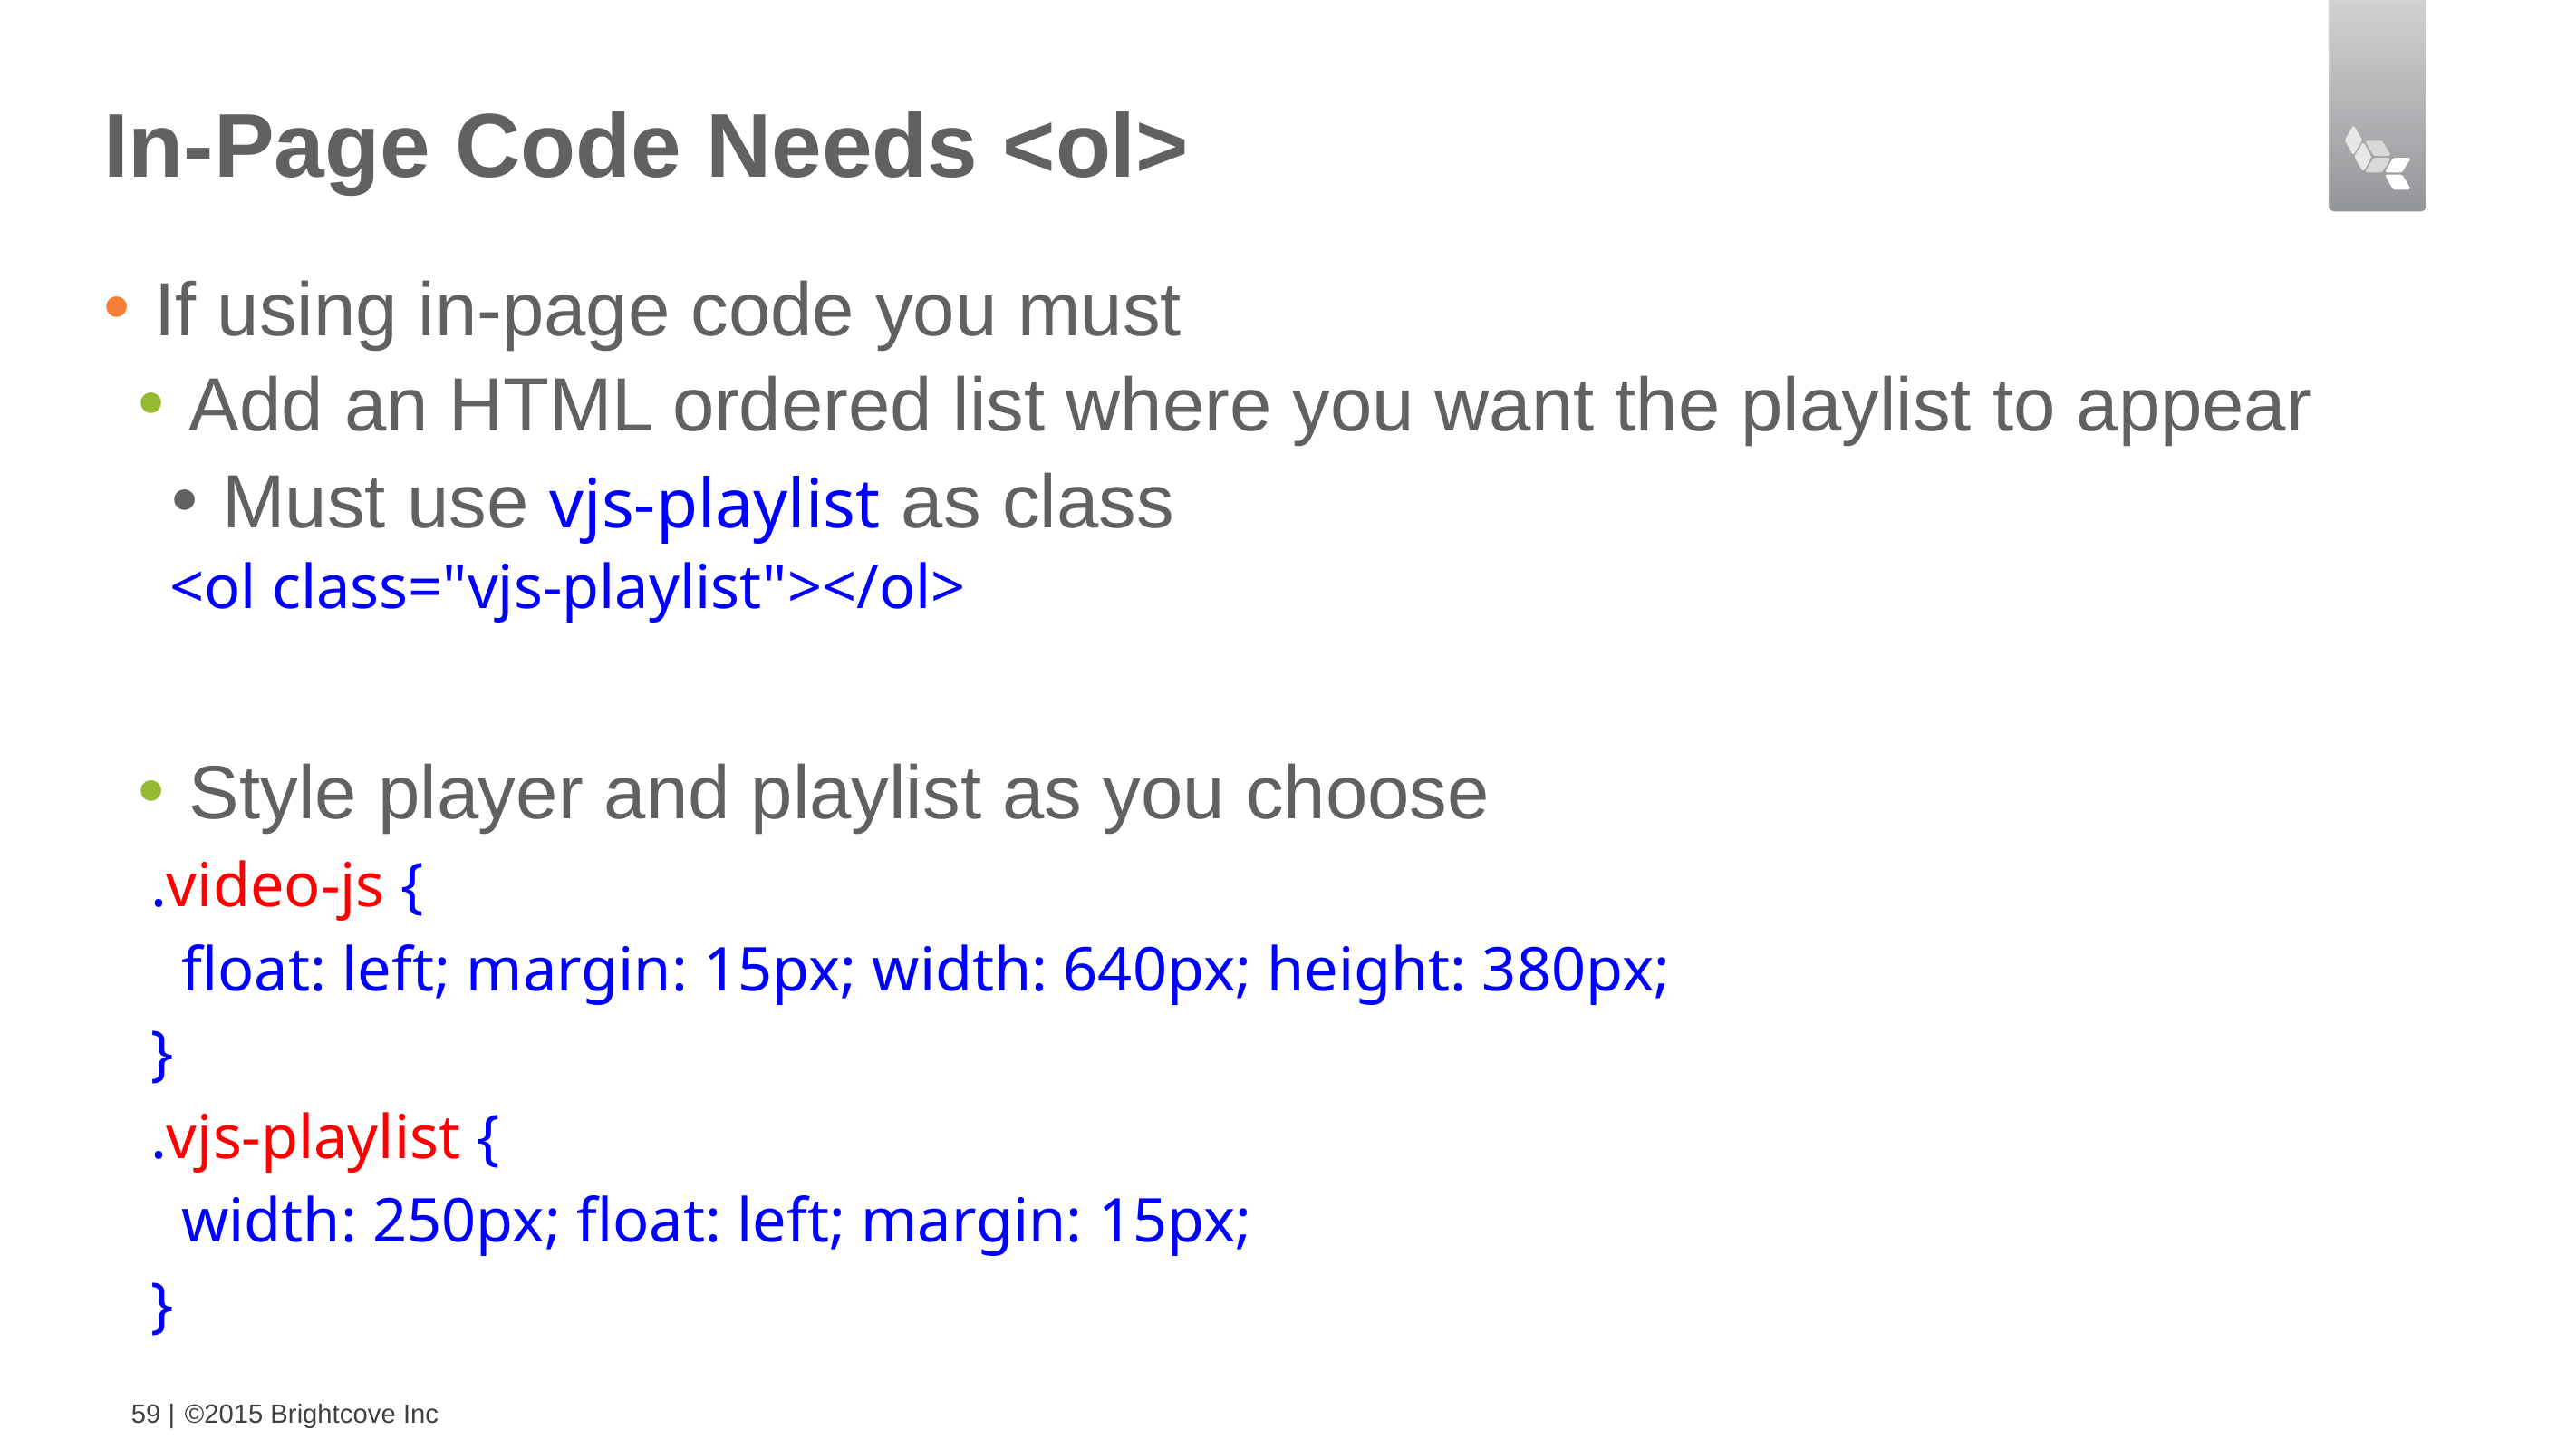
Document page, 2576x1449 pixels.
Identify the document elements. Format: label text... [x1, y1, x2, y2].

slide_number 59 | [88, 1374, 189, 1449]
title In-Page Code Needs <ol> [80, 44, 2270, 237]
footer ©2015 Brightcove Inc [189, 1374, 988, 1449]
list If using in-page code you must Add an HTML ordered list where you want the playlist to appear Must use vjs-playlist as class <ol class="vjs-playlist"></ol> Style player and playlist as you choose .video-js { float: left; margin: 15px; width: 640px; height: 380px; } .vjs-playlist { width: 250px; float: left; margin: 15px; } [80, 248, 2441, 1302]
